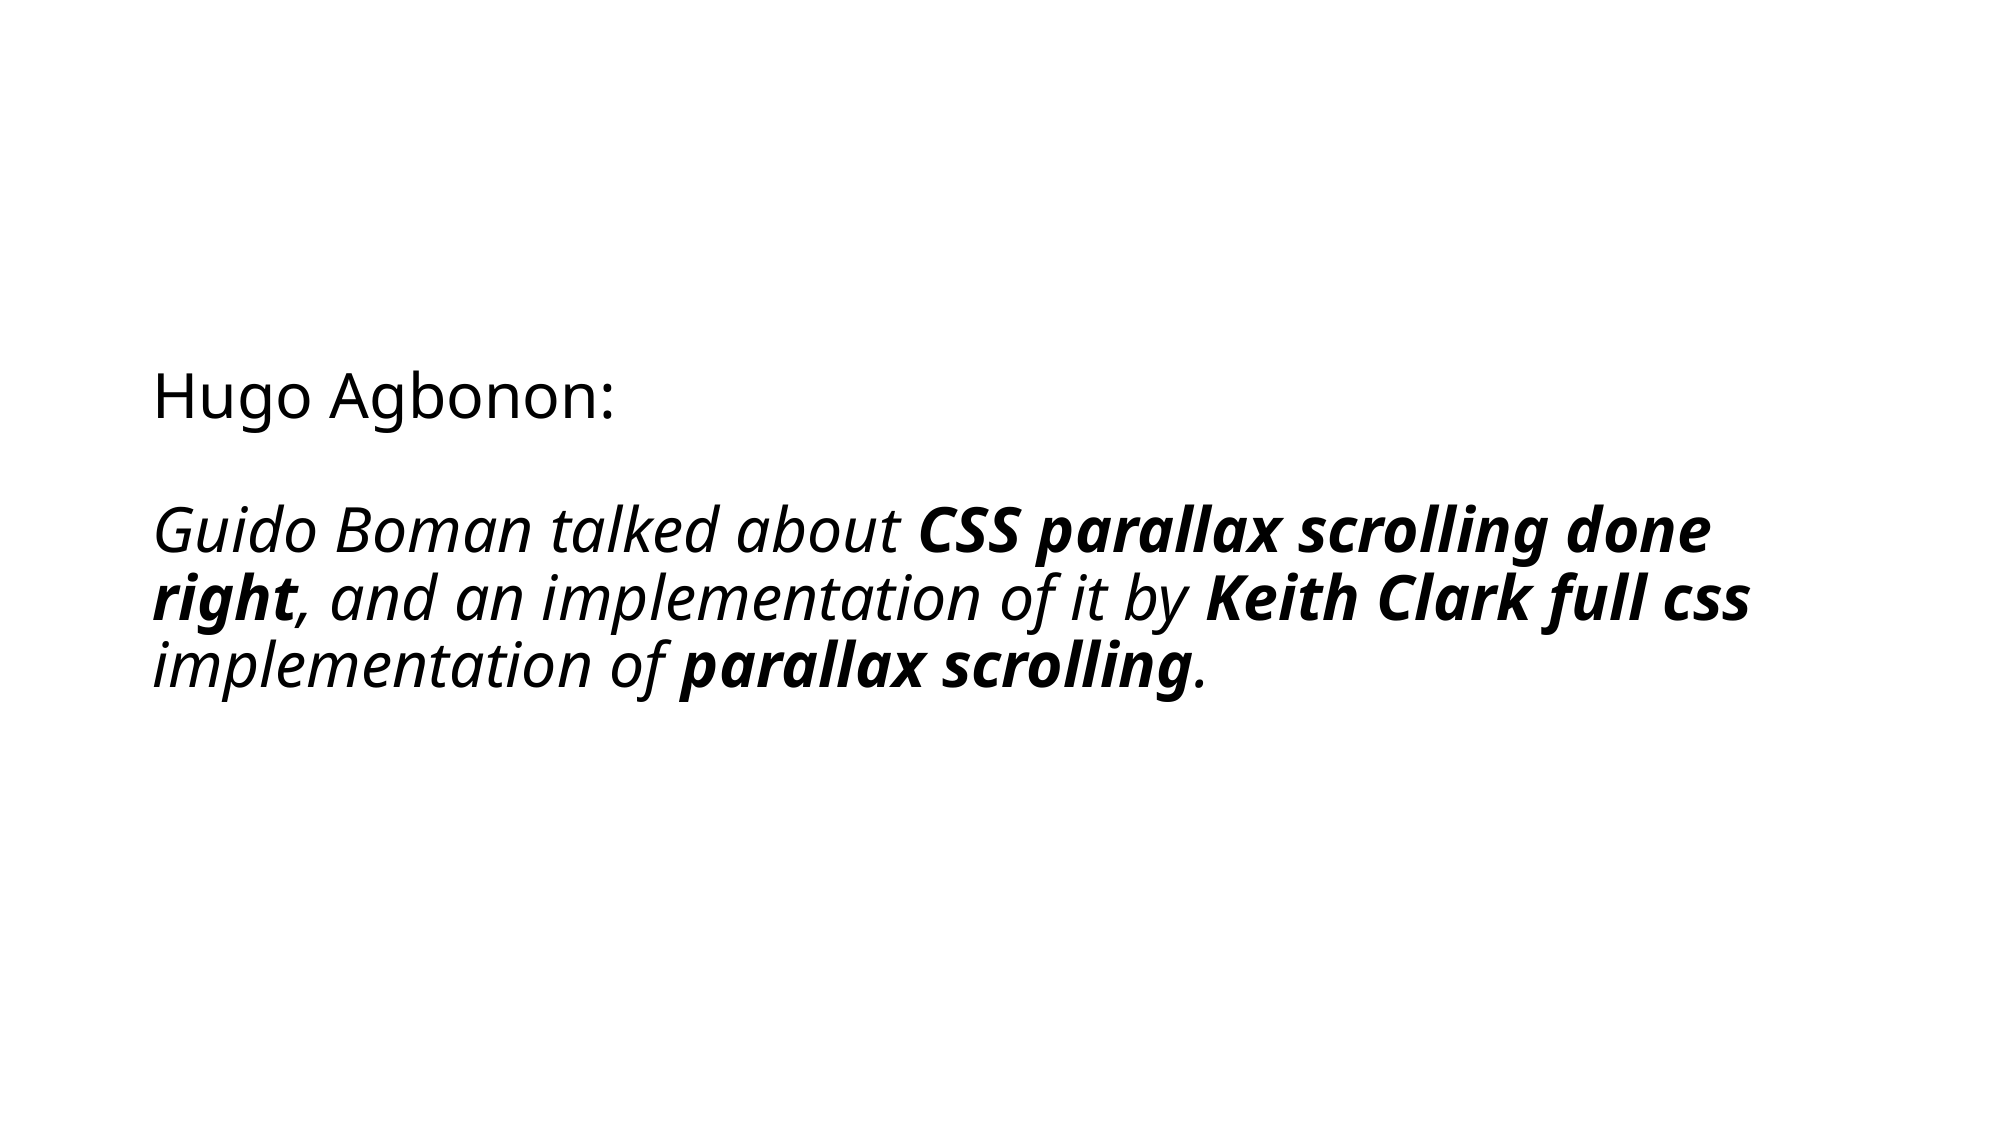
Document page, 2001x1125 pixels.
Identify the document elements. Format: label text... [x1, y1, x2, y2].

title Hugo Agbonon: Guido Boman talked about CSS parallax scrolling done right, and an implementation of it by Keith Clark full css implementation of parallax scrolling. [137, 59, 1863, 1006]
